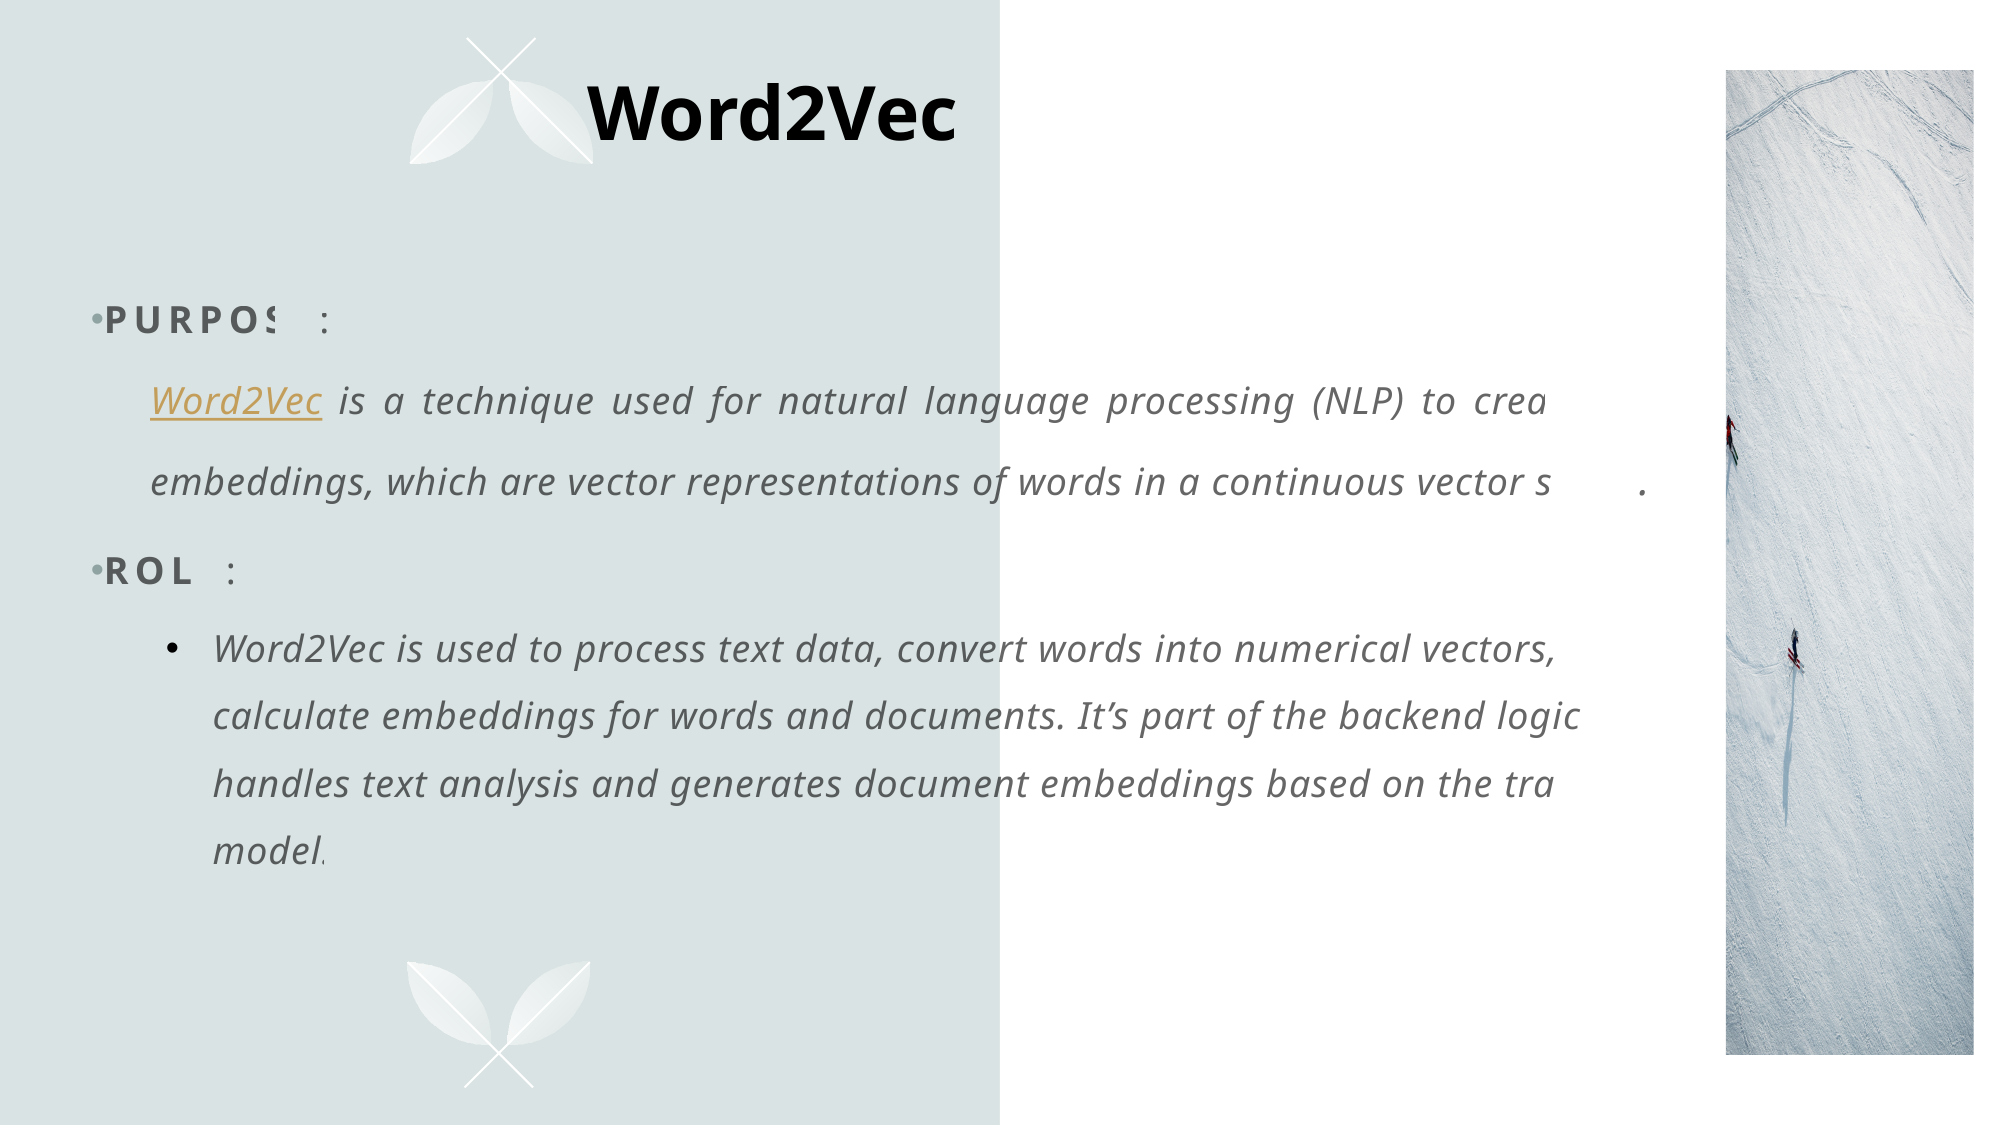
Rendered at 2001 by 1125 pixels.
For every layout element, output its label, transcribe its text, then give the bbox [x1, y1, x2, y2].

picture [1725, 70, 1974, 1055]
subtitle Purpose: Word2Vec is a technique used for natural language processing (NLP) to create word embeddings, which are vector representations of words in a continuous vector space. Role: Word2Vec is used to process text data, convert words into numerical vectors, and calculate embeddings for words and documents. It’s part of the backend logic that handles text analysis and generates document embeddings based on the trained model. [75, 200, 1705, 1125]
title Word2Vec [0, 22, 1547, 164]
